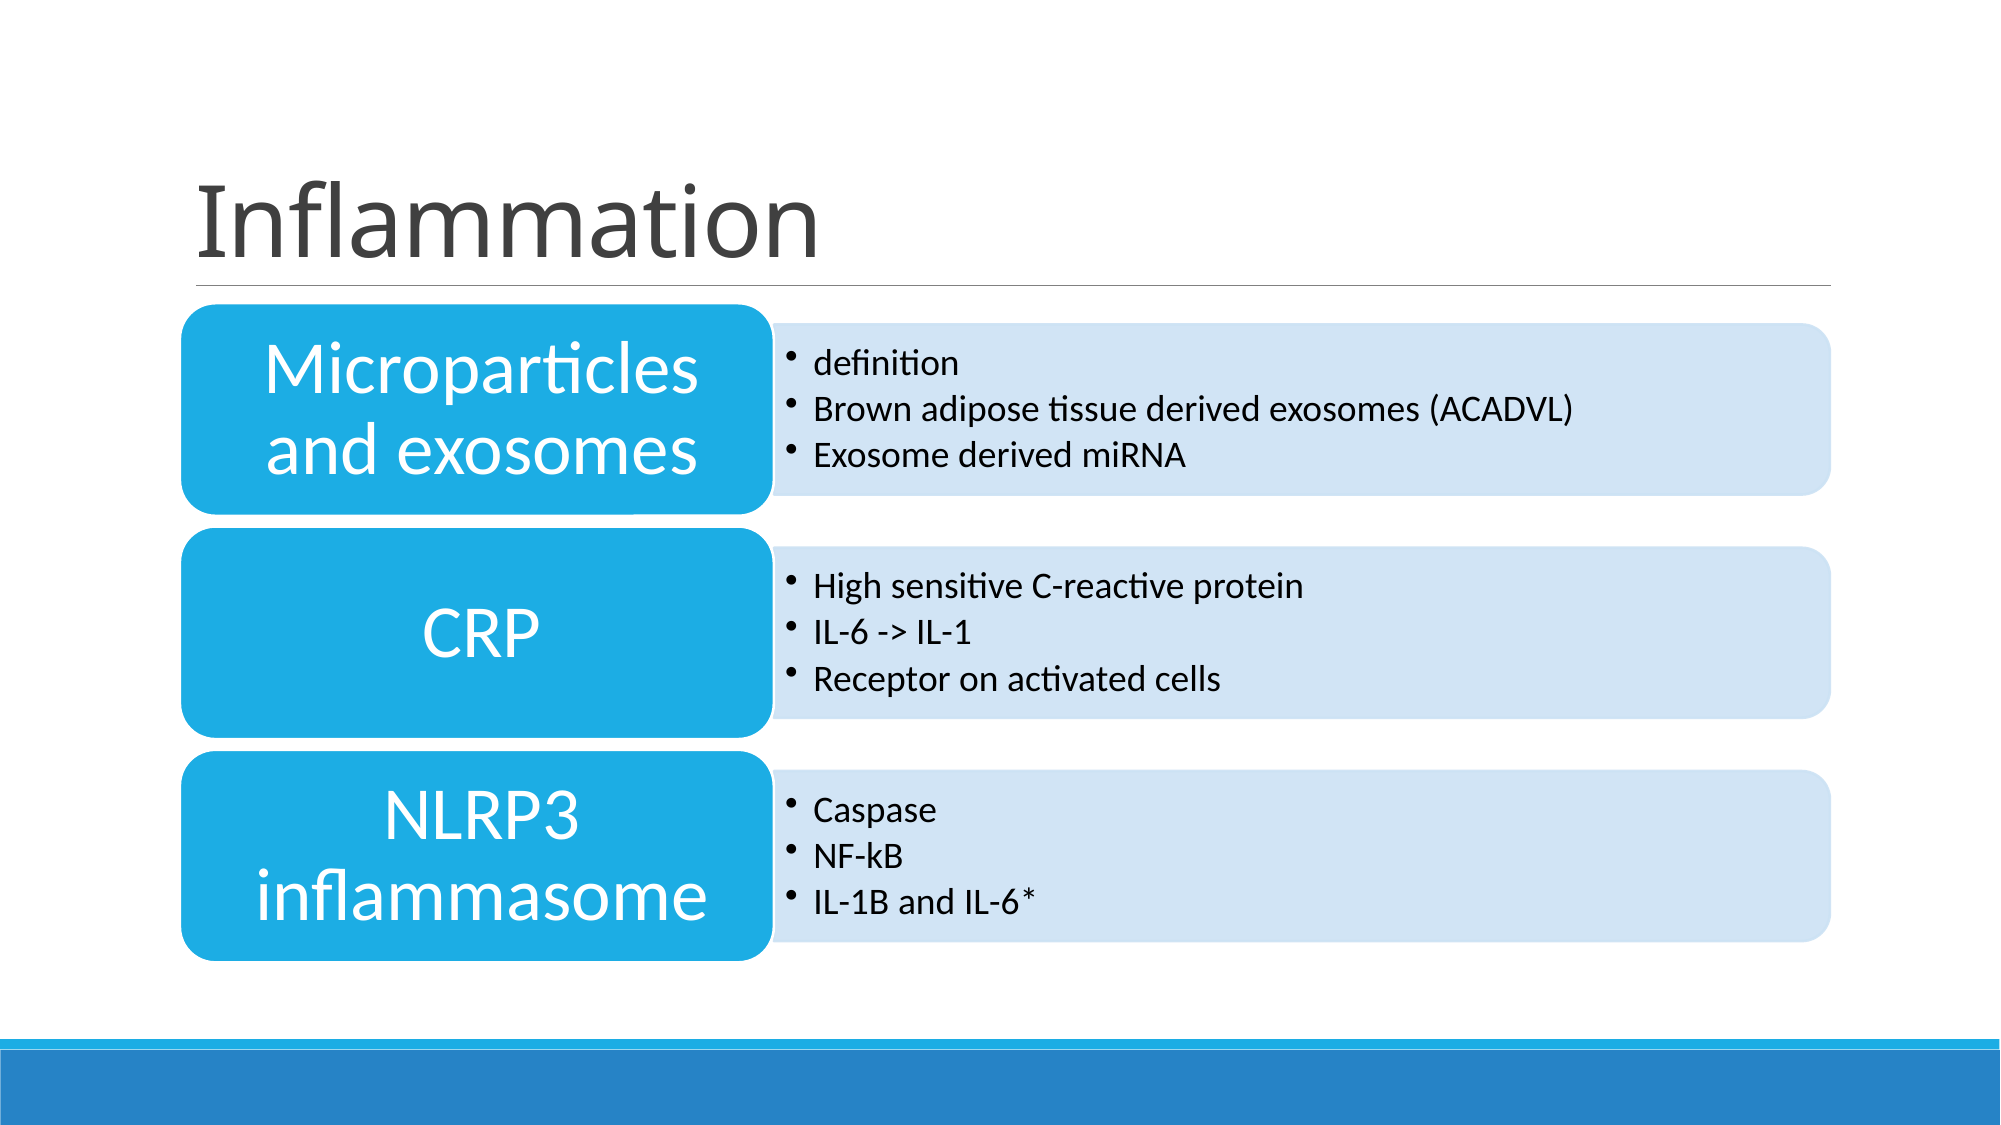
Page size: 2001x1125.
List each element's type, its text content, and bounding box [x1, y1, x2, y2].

title Inflammation [180, 47, 1830, 285]
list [179, 302, 1831, 964]
